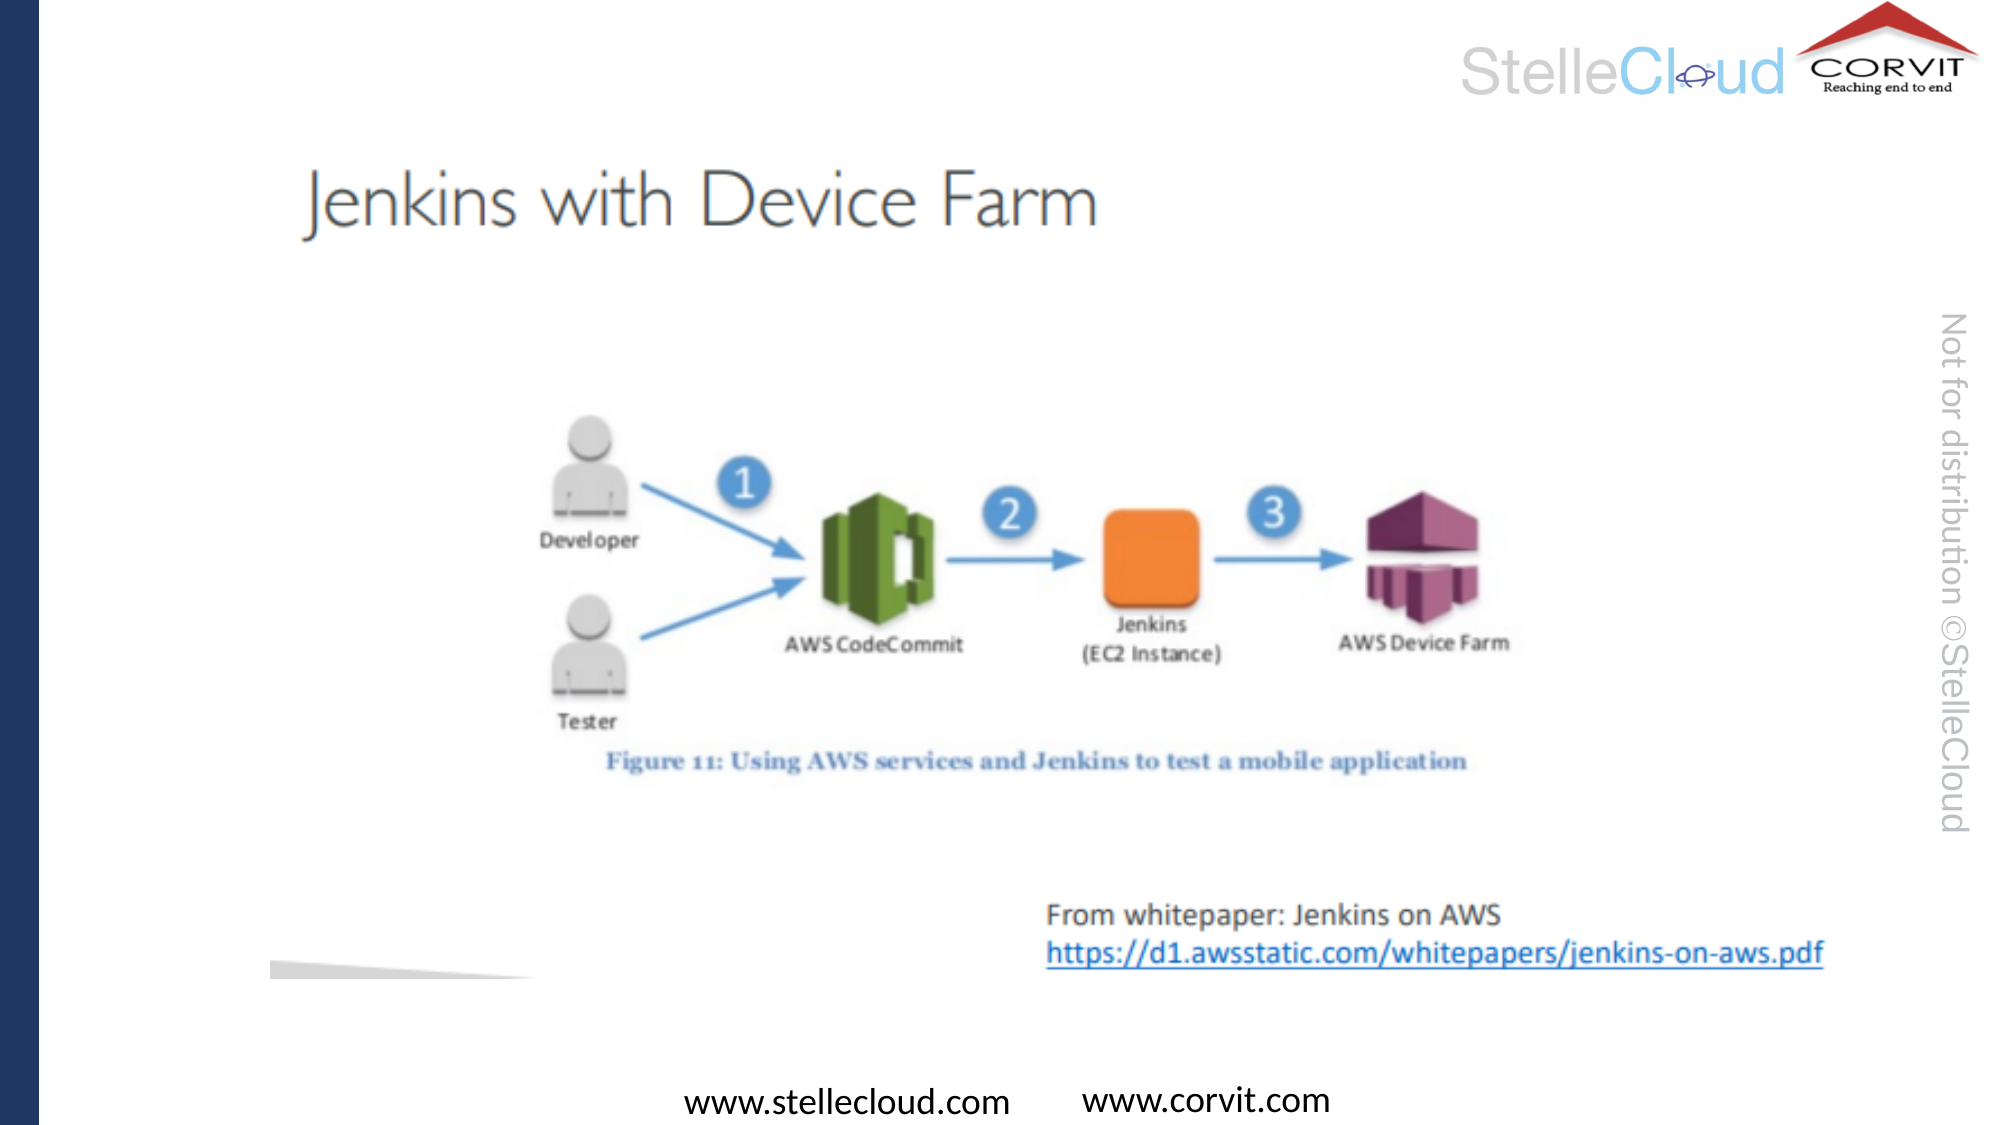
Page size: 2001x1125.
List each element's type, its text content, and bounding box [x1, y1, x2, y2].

text_box www.corvit.com [1067, 1067, 1347, 1125]
text_box www.stellecloud.com [669, 1069, 1027, 1125]
picture [1455, 0, 1988, 111]
picture [270, 148, 1846, 979]
text_box Not for distribution ⒸStelleCloud [1927, 297, 1988, 1125]
